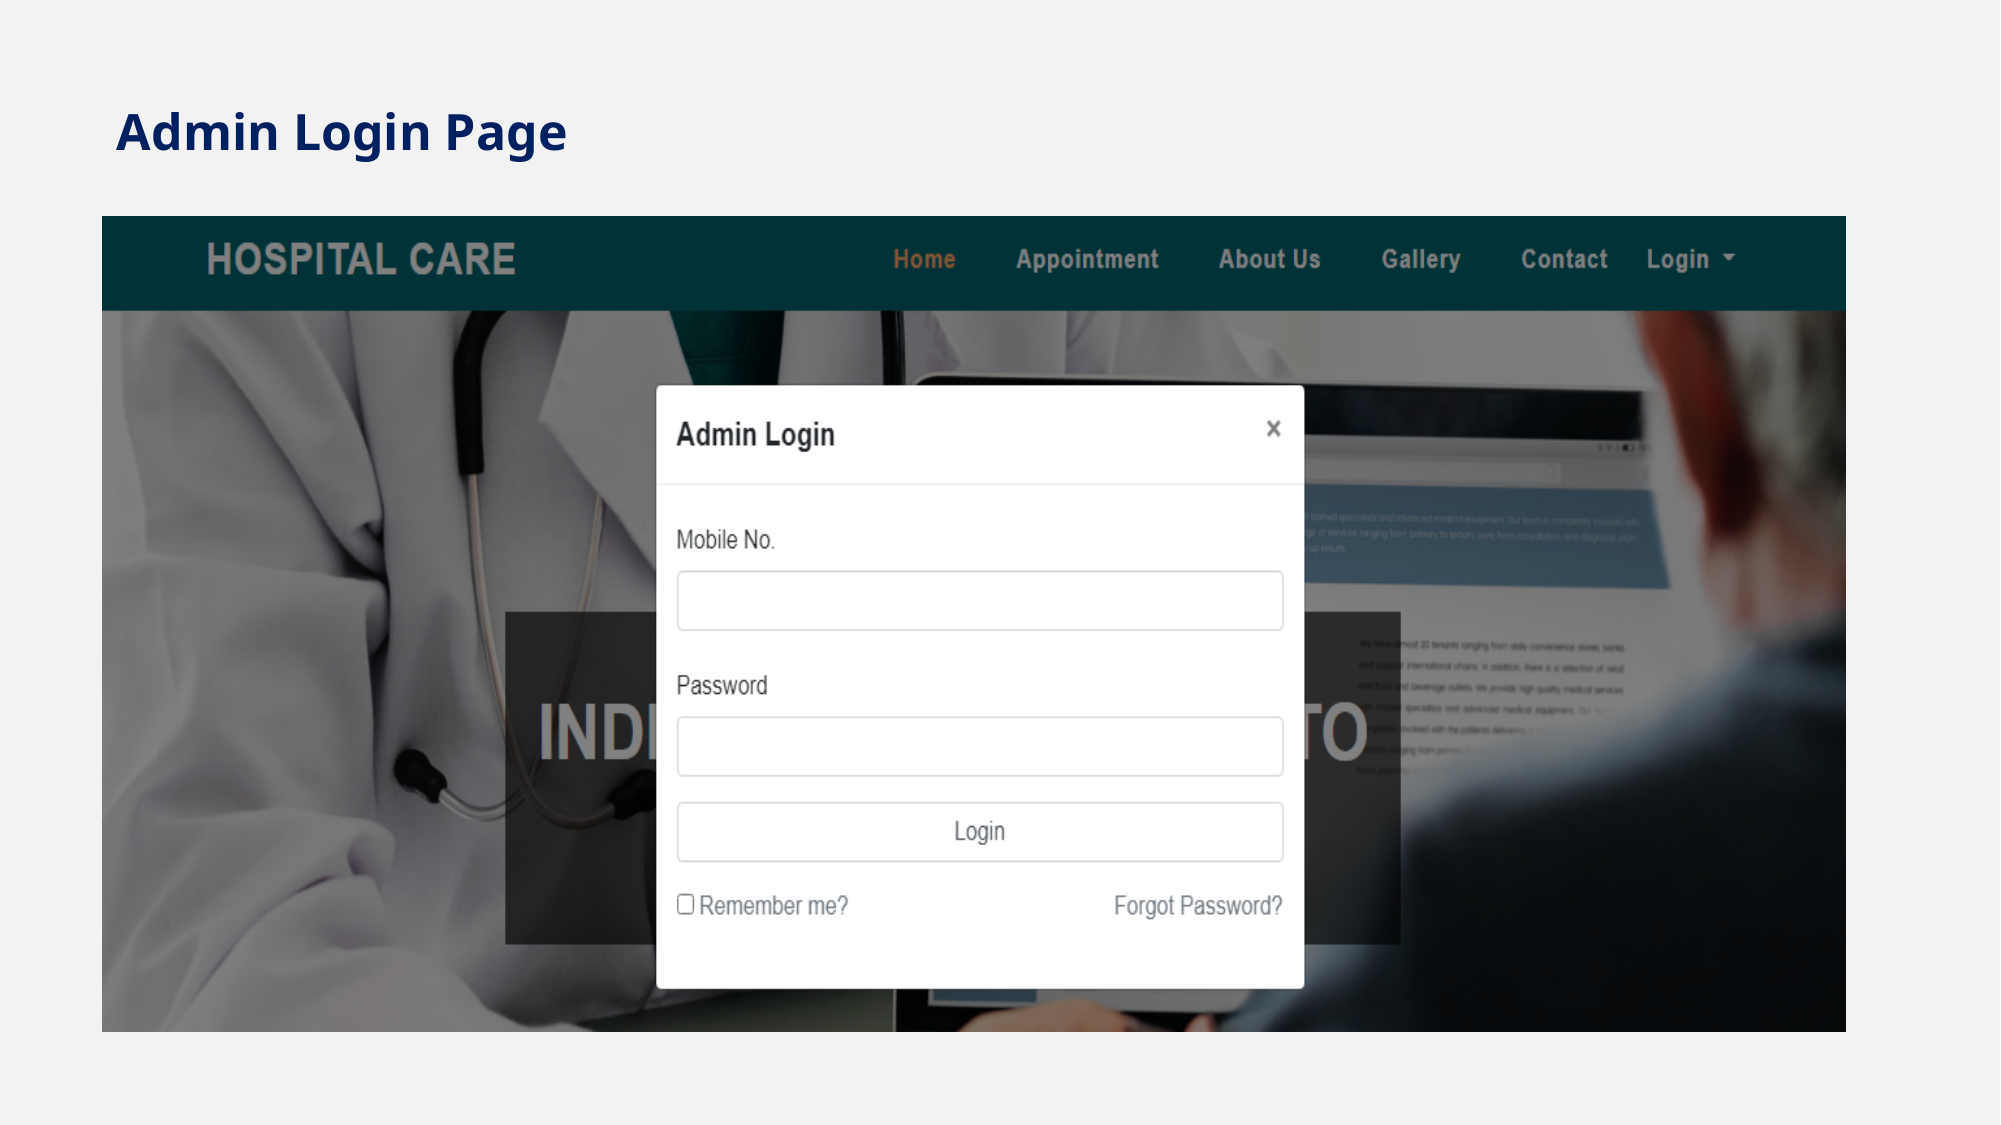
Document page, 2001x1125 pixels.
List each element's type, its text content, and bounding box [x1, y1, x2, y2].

text_box Admin Login Page [102, 93, 685, 169]
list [102, 216, 1846, 1032]
